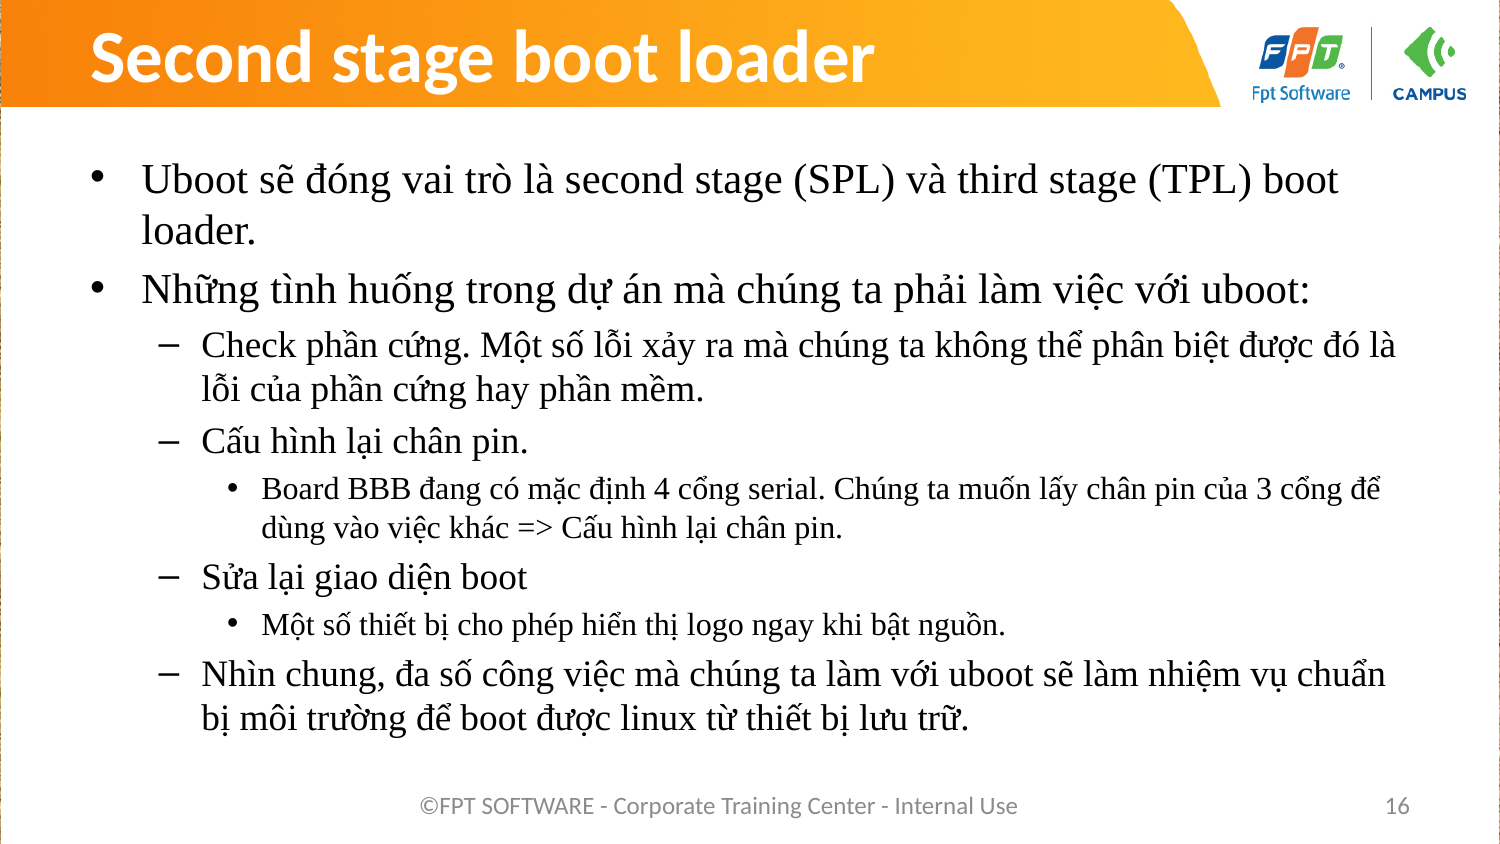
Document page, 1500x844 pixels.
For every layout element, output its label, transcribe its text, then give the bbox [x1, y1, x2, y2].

slide_number 16 [1074, 782, 1425, 827]
title Second stage boot loader [75, 0, 1176, 106]
picture [0, 0, 1500, 844]
list Uboot sẽ đóng vai trò là second stage (SPL) và third stage (TPL) boot loader. Những tình huống trong dự án mà chúng ta phải làm việc với uboot: Check phần cứng. Một số lỗi xảy ra mà chúng ta không thể phân biệt được đó là lỗi của phần cứng hay phần mềm. Cấu hình lại chân pin. Board BBB đang có mặc định 4 cổng serial. Chúng ta muốn lấy chân pin của 3 cổng để dùng vào việc khác => Cấu hình lại chân pin. Sửa lại giao diện boot Một số thiết bị cho phép hiển thị logo ngay khi bật nguồn. Nhìn chung, đa số công việc mà chúng ta làm với uboot sẽ làm nhiệm vụ chuẩn bị môi trường để boot được linux từ thiết bị lưu trữ. [75, 142, 1425, 754]
footer ©FPT SOFTWARE - Corporate Training Center - Internal Use [395, 782, 1043, 827]
